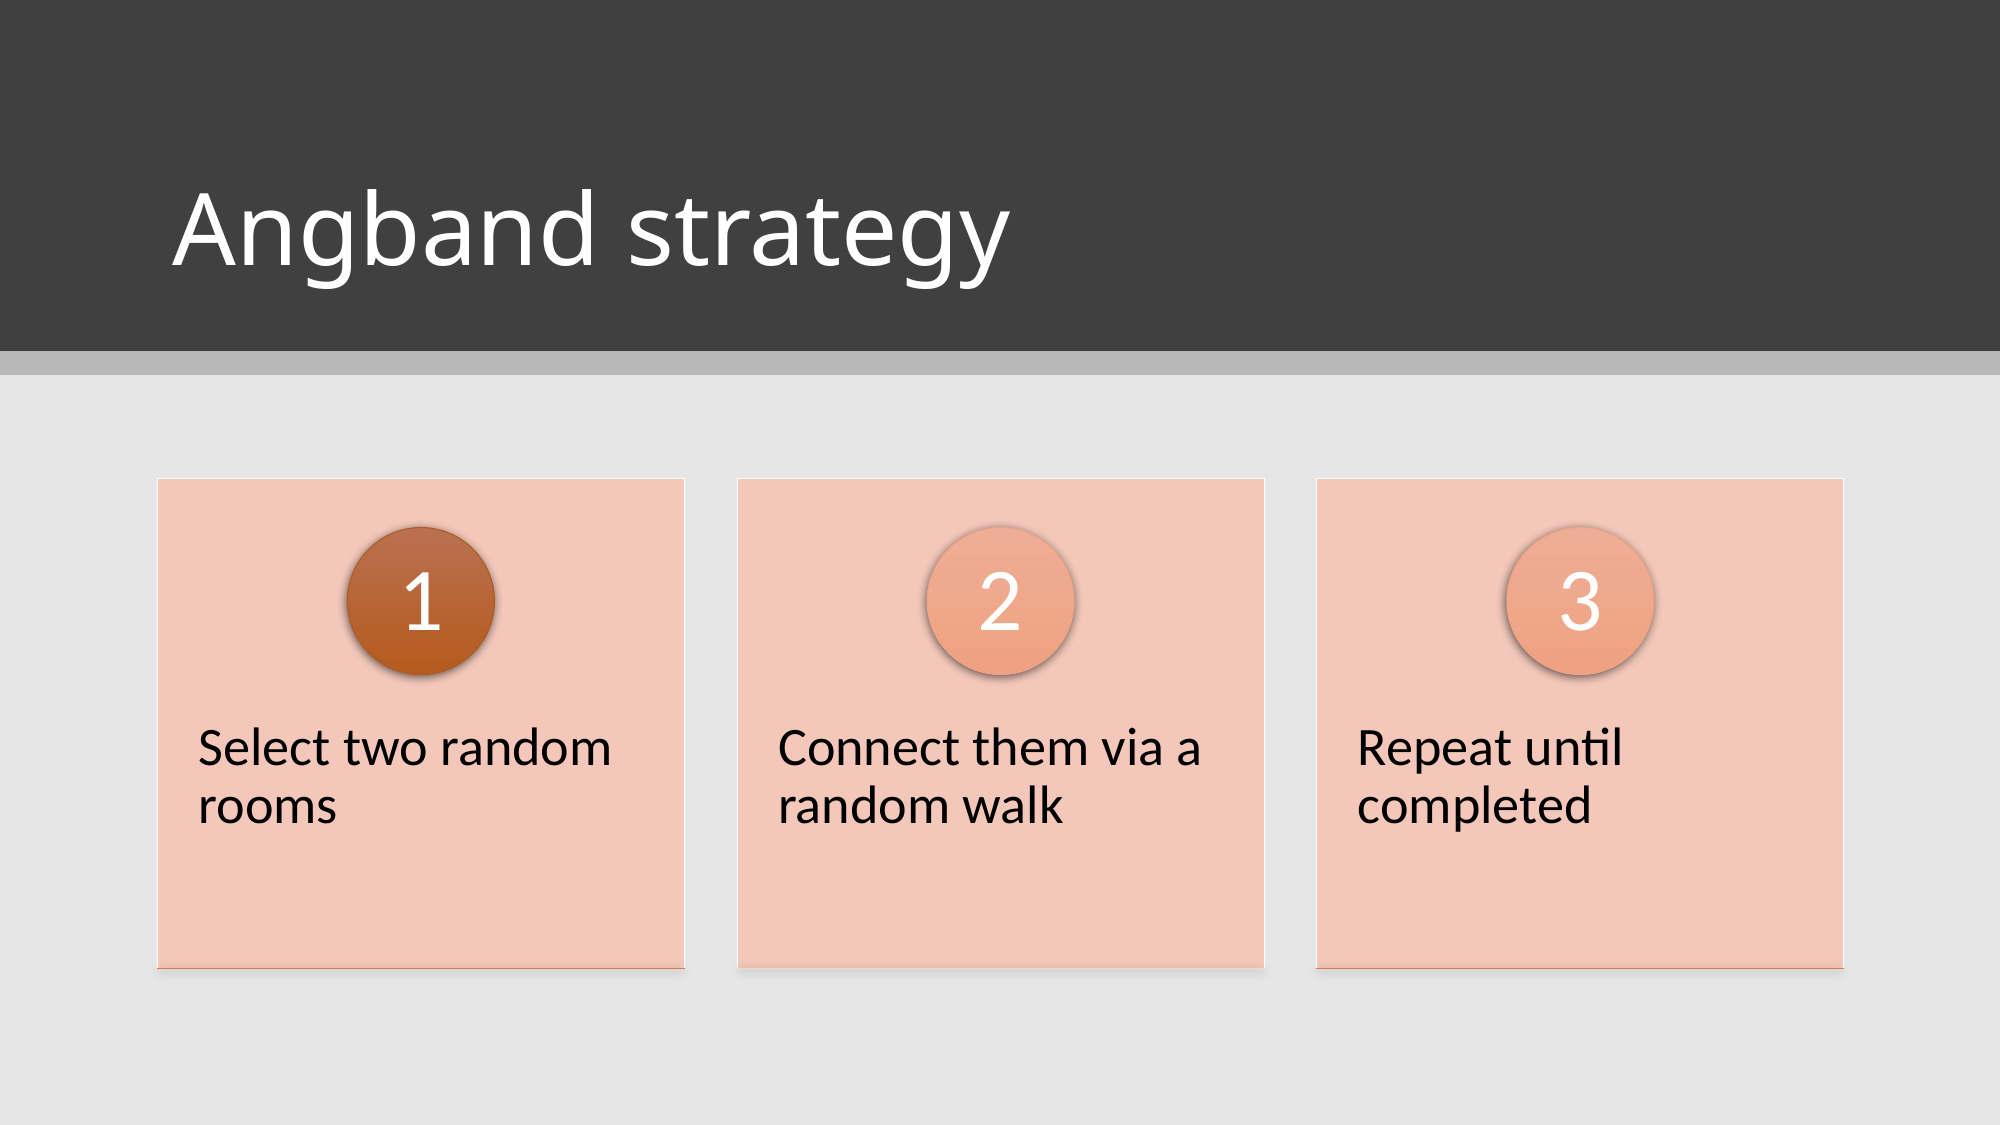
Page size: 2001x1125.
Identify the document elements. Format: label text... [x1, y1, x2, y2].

text_box [0, 0, 2000, 350]
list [157, 478, 1844, 969]
text_box [0, 350, 2000, 376]
text_box [0, 376, 2000, 1125]
title Angband strategy [157, 71, 1844, 295]
